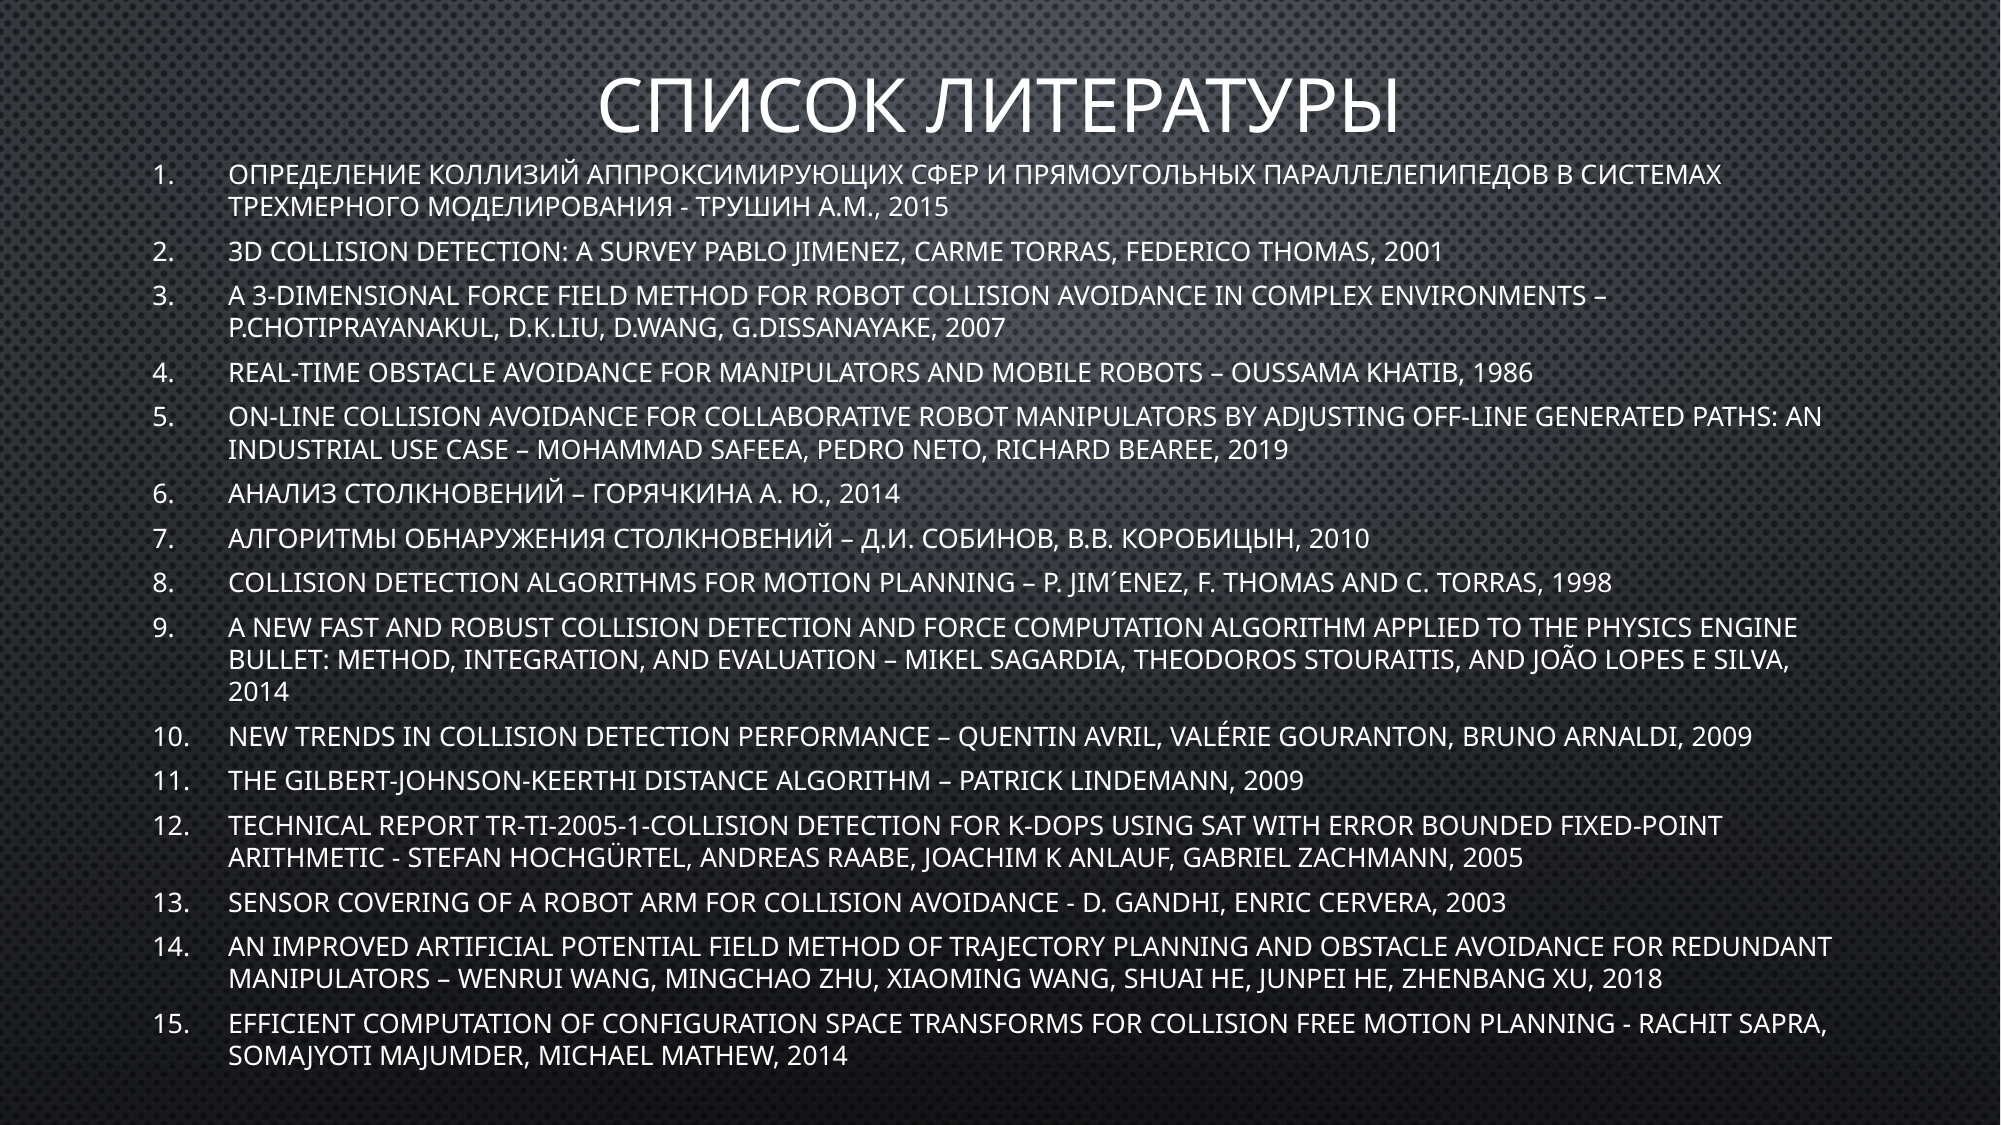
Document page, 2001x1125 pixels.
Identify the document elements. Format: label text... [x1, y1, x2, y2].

list Определение коллизий аппроксимирующих сфер и прямоугольных параллелепипедов в системах трехмерного моделирования - Трушин А.М., 2015 3D Collision Detection: A Survey Pablo Jimenez, Carme Torras, Federico Thomas, 2001 A 3-dimensional force field method for robot collision avoidance in complex environments – P.Chotiprayanakul, D.K.Liu, D.Wang, G.Dissanayake, 2007 Real-Time Obstacle Avoidance for Manipulators and Mobile Robots – Oussama Khatib, 1986 On-line collision avoidance for collaborative robot manipulators by adjusting off-line generated paths: an industrial use case – Mohammad Safeea, Pedro Neto, Richard Bearee, 2019 Анализ столкновений – Горячкина А. Ю., 2014 Алгоритмы обнаружения столкновений – Д.И. Собинов, В.В. Коробицын, 2010 Collision Detection Algorithms for Motion Planning – P. Jim´enez, F. Thomas and C. Torras, 1998 A New Fast and Robust Collision Detection and Force Computation Algorithm Applied to the Physics Engine Bullet: Method, Integration, and Evaluation – Mikel Sagardia, Theodoros Stouraitis, and João Lopes e Silva, 2014 New trends in collision detection performance – Quentin Avril, Valérie Gouranton, Bruno Arnaldi, 2009 The Gilbert-Johnson-Keerthi Distance Algorithm – Patrick Lindemann, 2009 Technical Report TR-TI-2005-1-Collision Detection for k-DOPs using SAT with Error Bounded Fixed-Point Arithmetic - Stefan Hochgürtel, Andreas Raabe, Joachim K Anlauf, Gabriel Zachmann, 2005 Sensor covering of a robot arm for collision avoidance - D. Gandhi, Enric Cervera, 2003 An improved artificial potential field method of trajectory planning and obstacle avoidance for redundant manipulators – Wenrui Wang, Mingchao Zhu, Xiaoming Wang, Shuai He, Junpei He, Zhenbang Xu, 2018 Efficient Computation of Configuration Space Transforms for Collision free motion planning - Rachit Sapra, Somajyoti Majumder, Michael Mathew, 2014 [137, 149, 1863, 1105]
title Список литературы [137, 0, 1863, 149]
